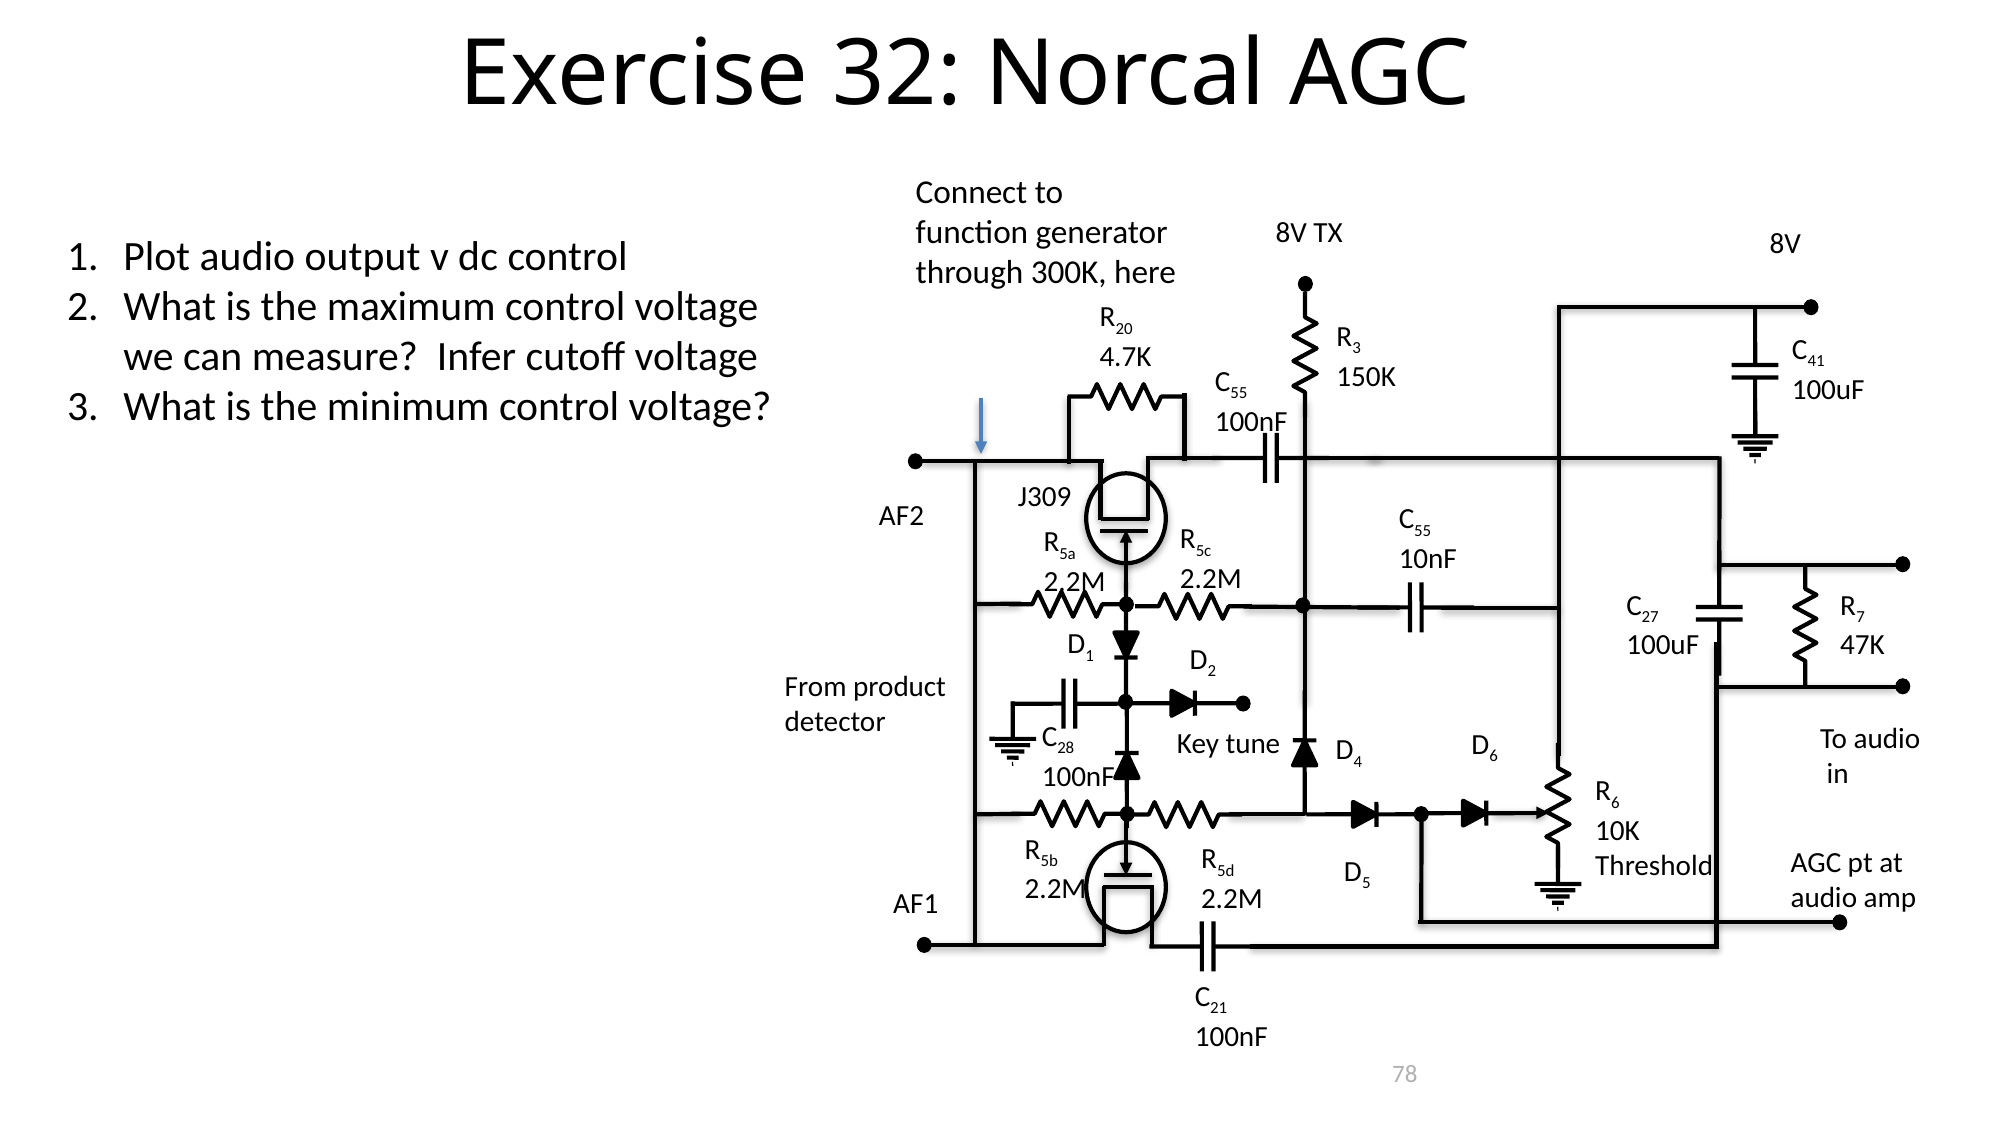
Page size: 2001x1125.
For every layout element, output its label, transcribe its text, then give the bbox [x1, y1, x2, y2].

text_box Exercise 32: Norcal AGC [15, 13, 1917, 124]
slide_number 78 [1074, 1056, 1425, 1125]
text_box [777, 162, 1966, 1056]
